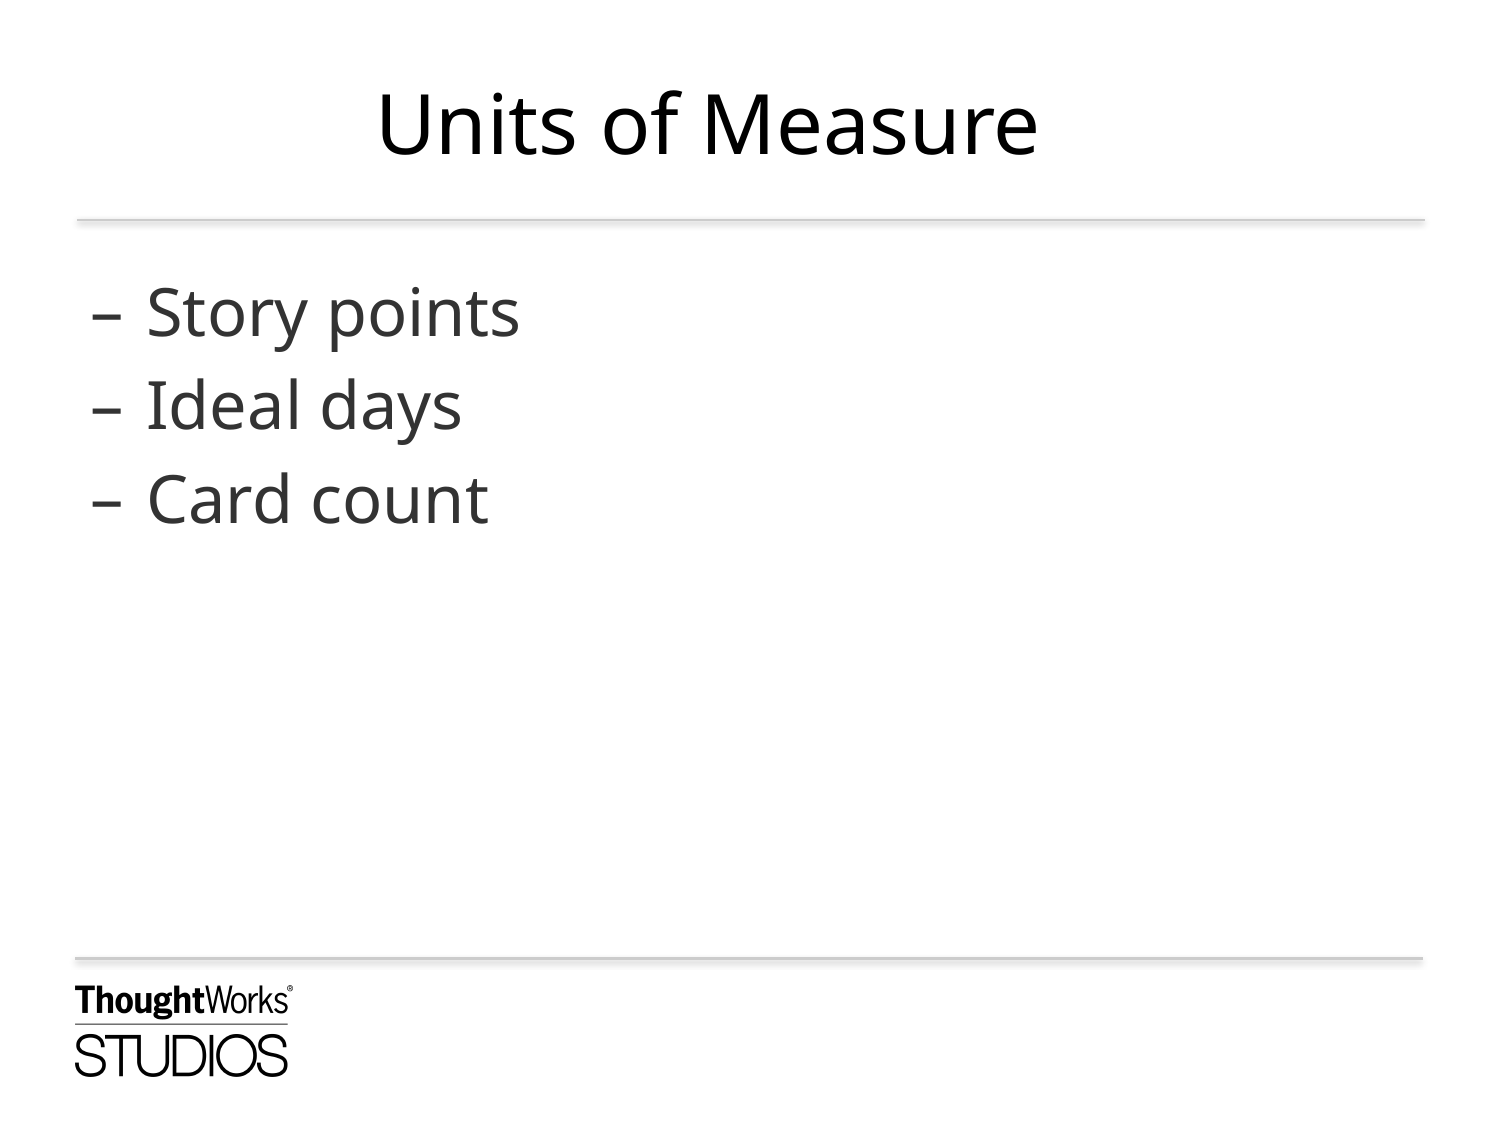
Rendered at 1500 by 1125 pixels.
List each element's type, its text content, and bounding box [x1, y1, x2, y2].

picture [75, 985, 293, 1077]
list Story points Ideal days Card count [75, 262, 1425, 948]
title Units of Measure [75, 45, 1425, 197]
